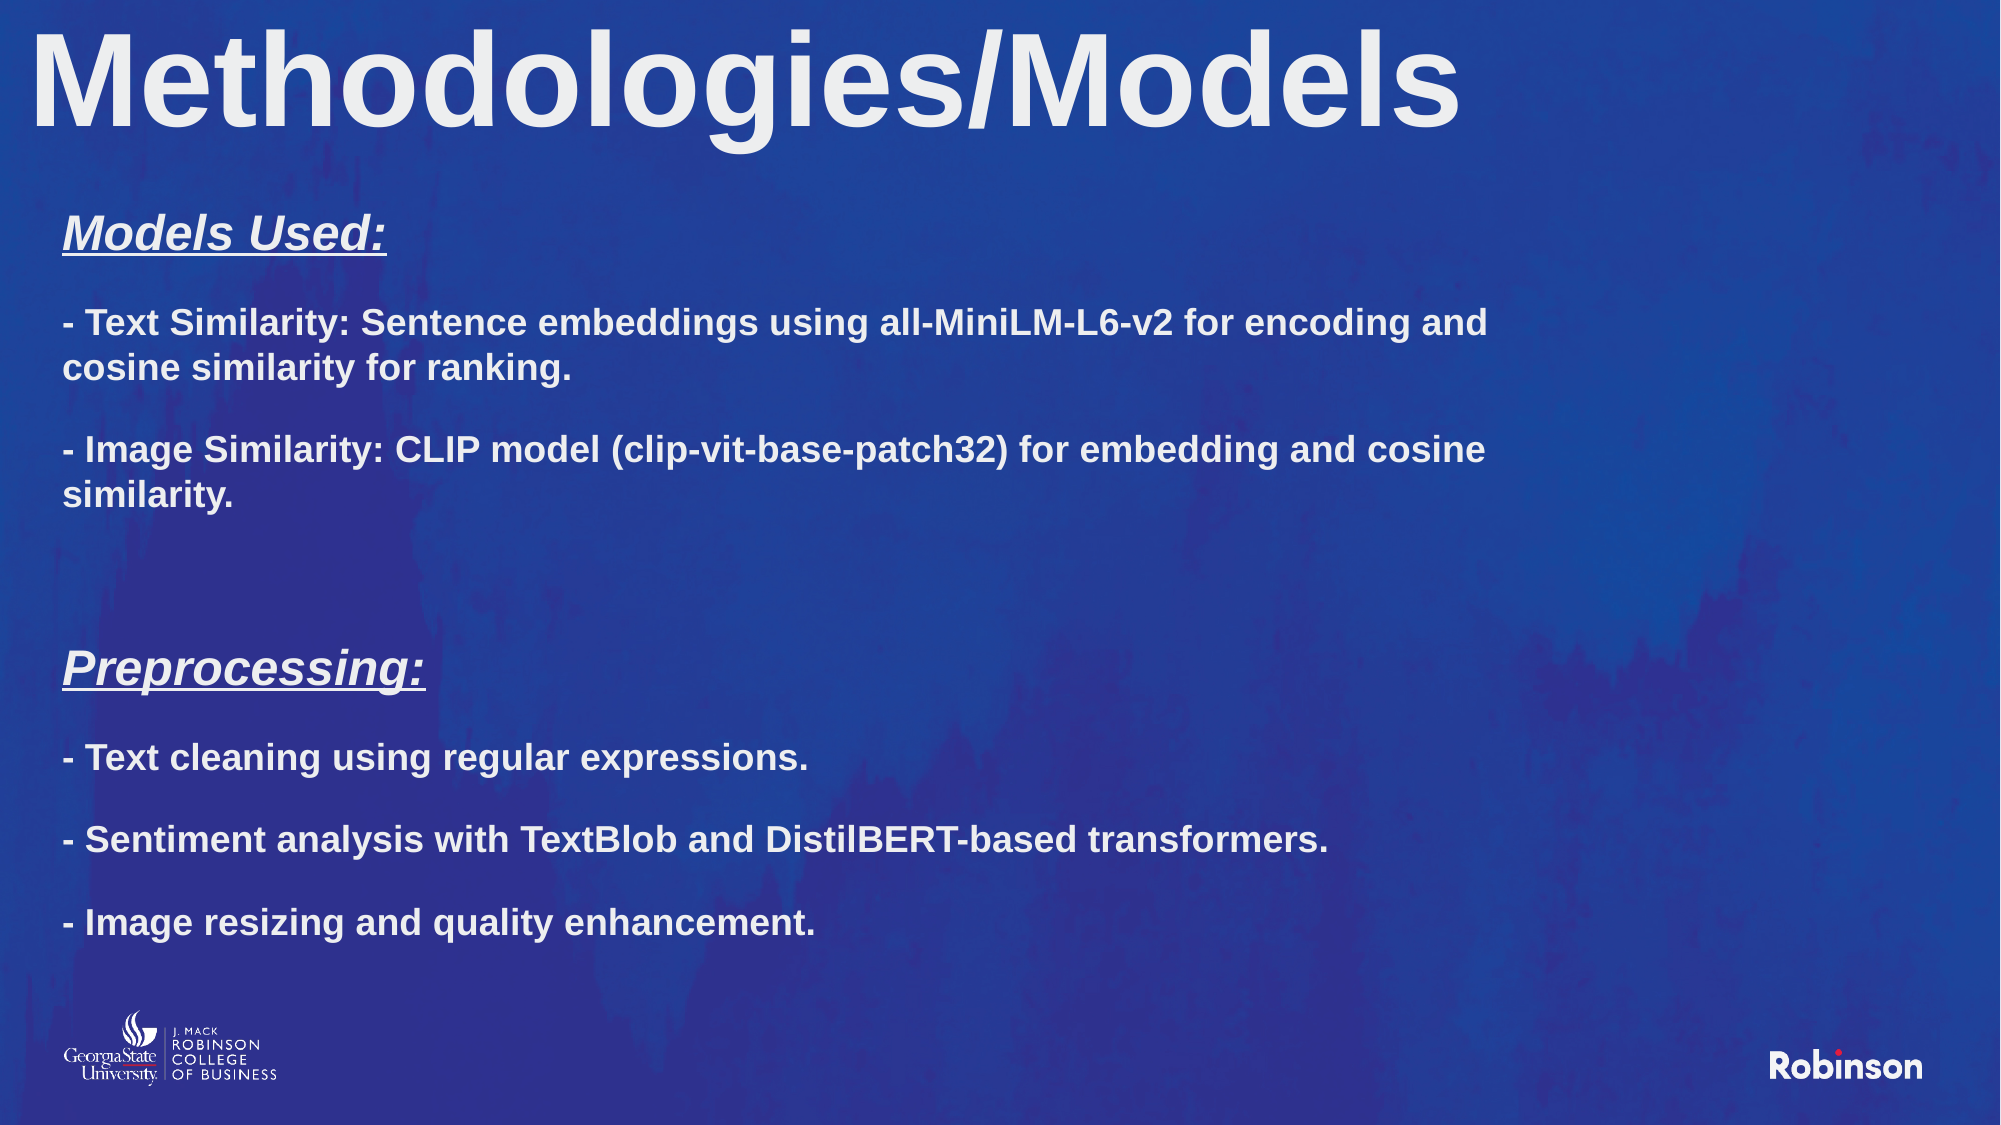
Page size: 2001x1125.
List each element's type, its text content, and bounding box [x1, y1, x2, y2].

picture [0, 0, 2001, 1125]
subtitle Models Used: - Text Similarity: Sentence embeddings using all-MiniLM-L6-v2 for encoding and cosine similarity for ranking. - Image Similarity: CLIP model (clip-vit-base-patch32) for embedding and cosine similarity. Preprocessing: - Text cleaning using regular expressions. - Sentiment analysis with TextBlob and DistilBERT-based transformers. - Image resizing and quality enhancement. [62, 200, 1563, 256]
title Methodologies/Models [28, 0, 1529, 152]
